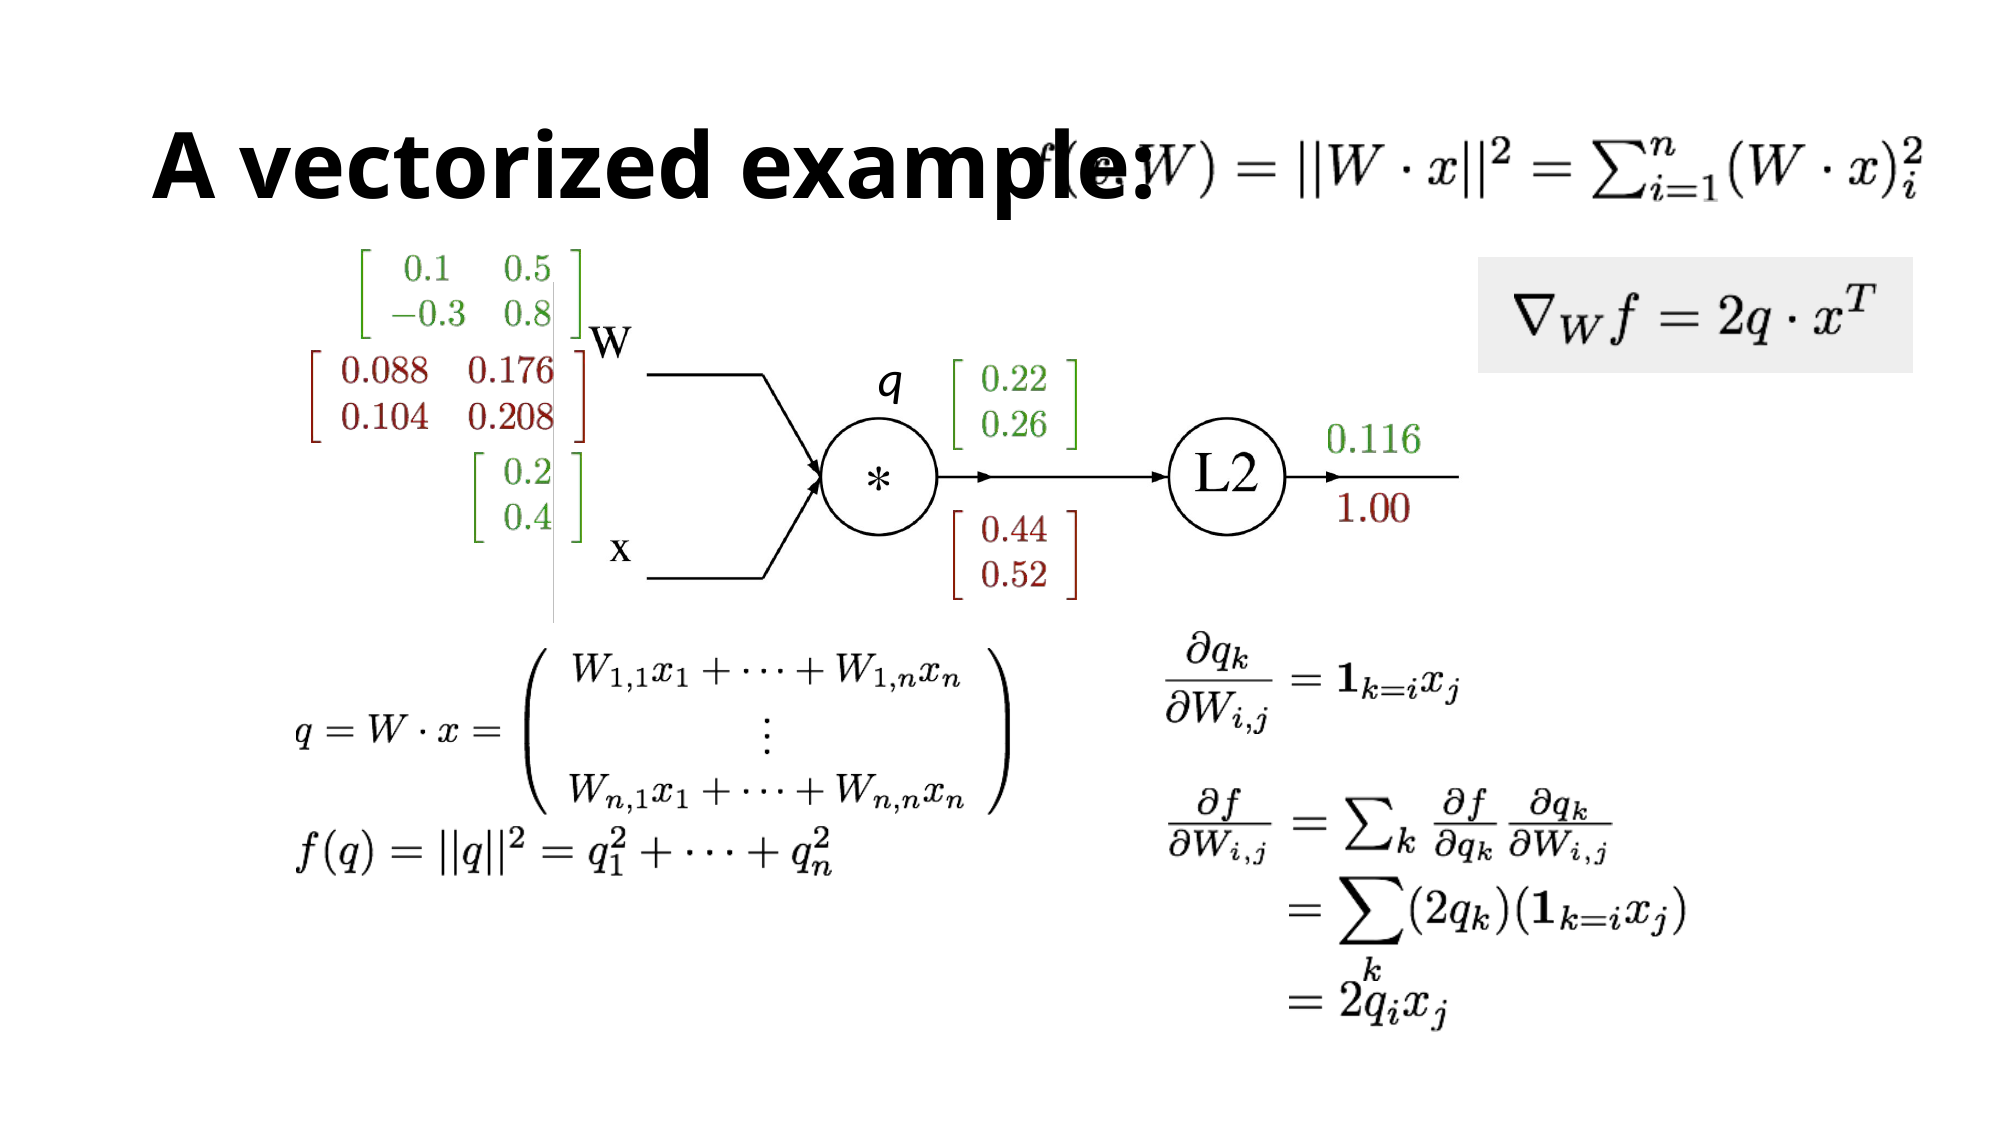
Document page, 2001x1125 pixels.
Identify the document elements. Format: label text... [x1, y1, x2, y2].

picture [1339, 492, 1411, 523]
picture [1027, 135, 1923, 202]
picture [1165, 630, 1460, 735]
picture [1168, 787, 1613, 866]
picture [953, 509, 1079, 600]
title A vectorized example: [137, 59, 1863, 278]
picture [1289, 876, 1687, 1032]
picture [1328, 423, 1422, 454]
picture [1514, 283, 1877, 347]
text_box [1488, 256, 1914, 374]
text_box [296, 248, 1488, 877]
picture [953, 358, 1079, 450]
picture [311, 349, 586, 443]
